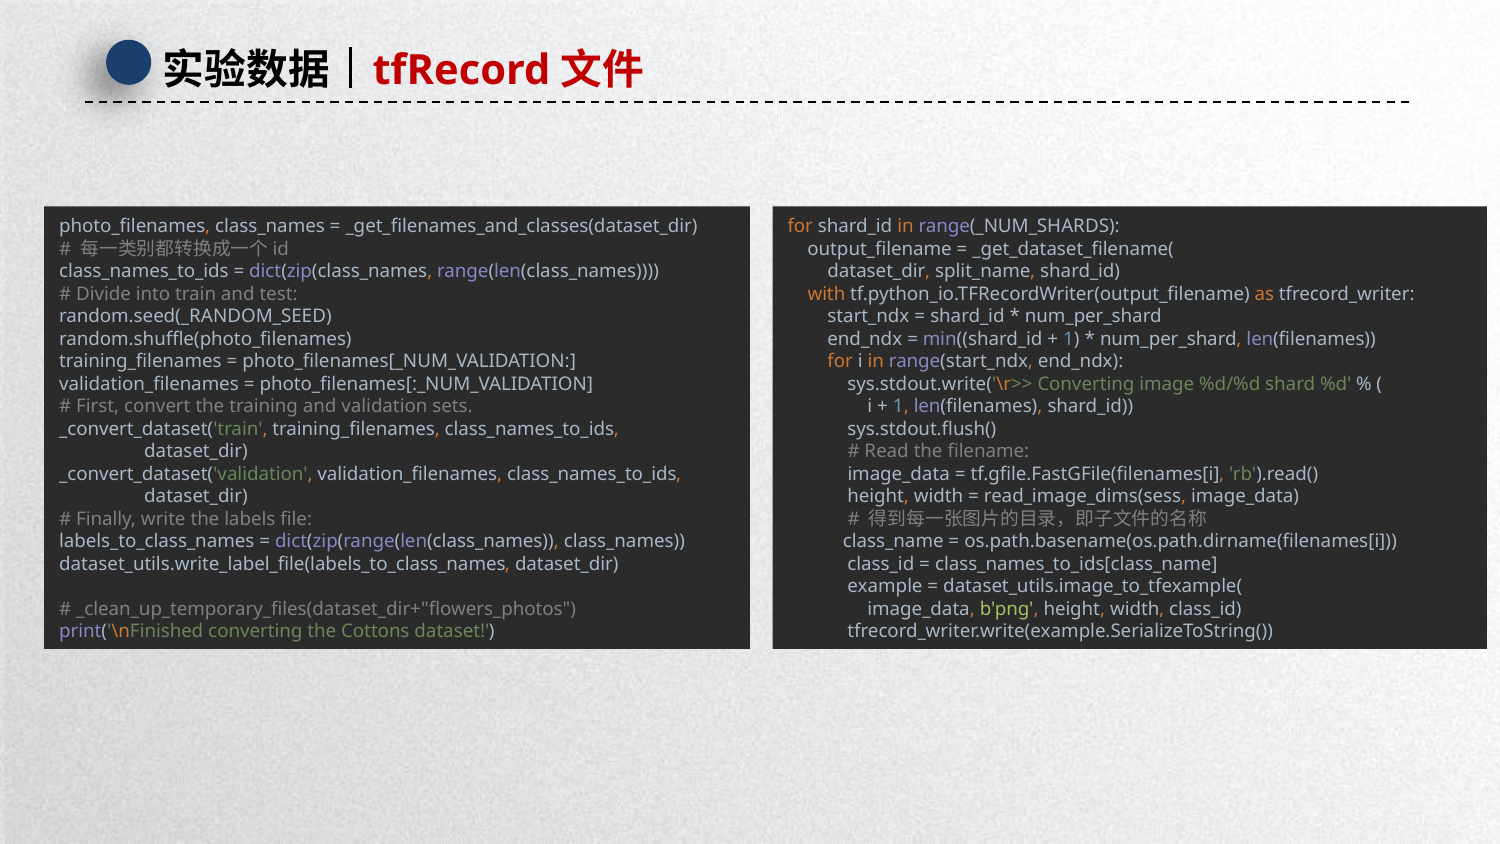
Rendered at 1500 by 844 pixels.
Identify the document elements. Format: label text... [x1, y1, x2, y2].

text_box [104, 37, 148, 87]
text_box photo_filenames, class_names = _get_filenames_and_classes(dataset_dir) # 每一类别都转换成一个id class_names_to_ids = dict(zip(class_names, range(len(class_names)))) # Divide into train and test: random.seed(_RANDOM_SEED) random.shuffle(photo_filenames) training_filenames = photo_filenames[_NUM_VALIDATION:] validation_filenames = photo_filenames[:_NUM_VALIDATION] # First, convert the training and validation sets. _convert_dataset('train', training_filenames, class_names_to_ids, dataset_dir) _convert_dataset('validation', validation_filenames, class_names_to_ids, dataset_dir) # Finally, write the labels file: labels_to_class_names = dict(zip(range(len(class_names)), class_names)) dataset_utils.write_label_file(labels_to_class_names, dataset_dir) # _clean_up_temporary_files(dataset_dir+"flowers_photos") print('\nFinished converting the Cottons dataset!') [44, 206, 750, 649]
text_box 实验数据 [148, 35, 351, 100]
picture [0, 0, 1500, 844]
text_box for shard_id in range(_NUM_SHARDS): output_filename = _get_dataset_filename( dataset_dir, split_name, shard_id) with tf.python_io.TFRecordWriter(output_filename) as tfrecord_writer: start_ndx = shard_id * num_per_shard end_ndx = min((shard_id + 1) * num_per_shard, len(filenames)) for i in range(start_ndx, end_ndx): sys.stdout.write('\r>> Converting image %d/%d shard %d' % ( i + 1, len(filenames), shard_id)) sys.stdout.flush() # Read the filename: image_data = tf.gfile.FastGFile(filenames[i], 'rb').read() height, width = read_image_dims(sess, image_data) # 得到每一张图片的目录，即子文件的名称 class_name = os.path.basename(os.path.dirname(filenames[i])) class_id = class_names_to_ids[class_name] example = dataset_utils.image_to_tfexample( image_data, b'png', height, width, class_id) tfrecord_writer.write(example.SerializeToString()) [772, 206, 1487, 649]
text_box tfRecord文件 [357, 35, 732, 100]
